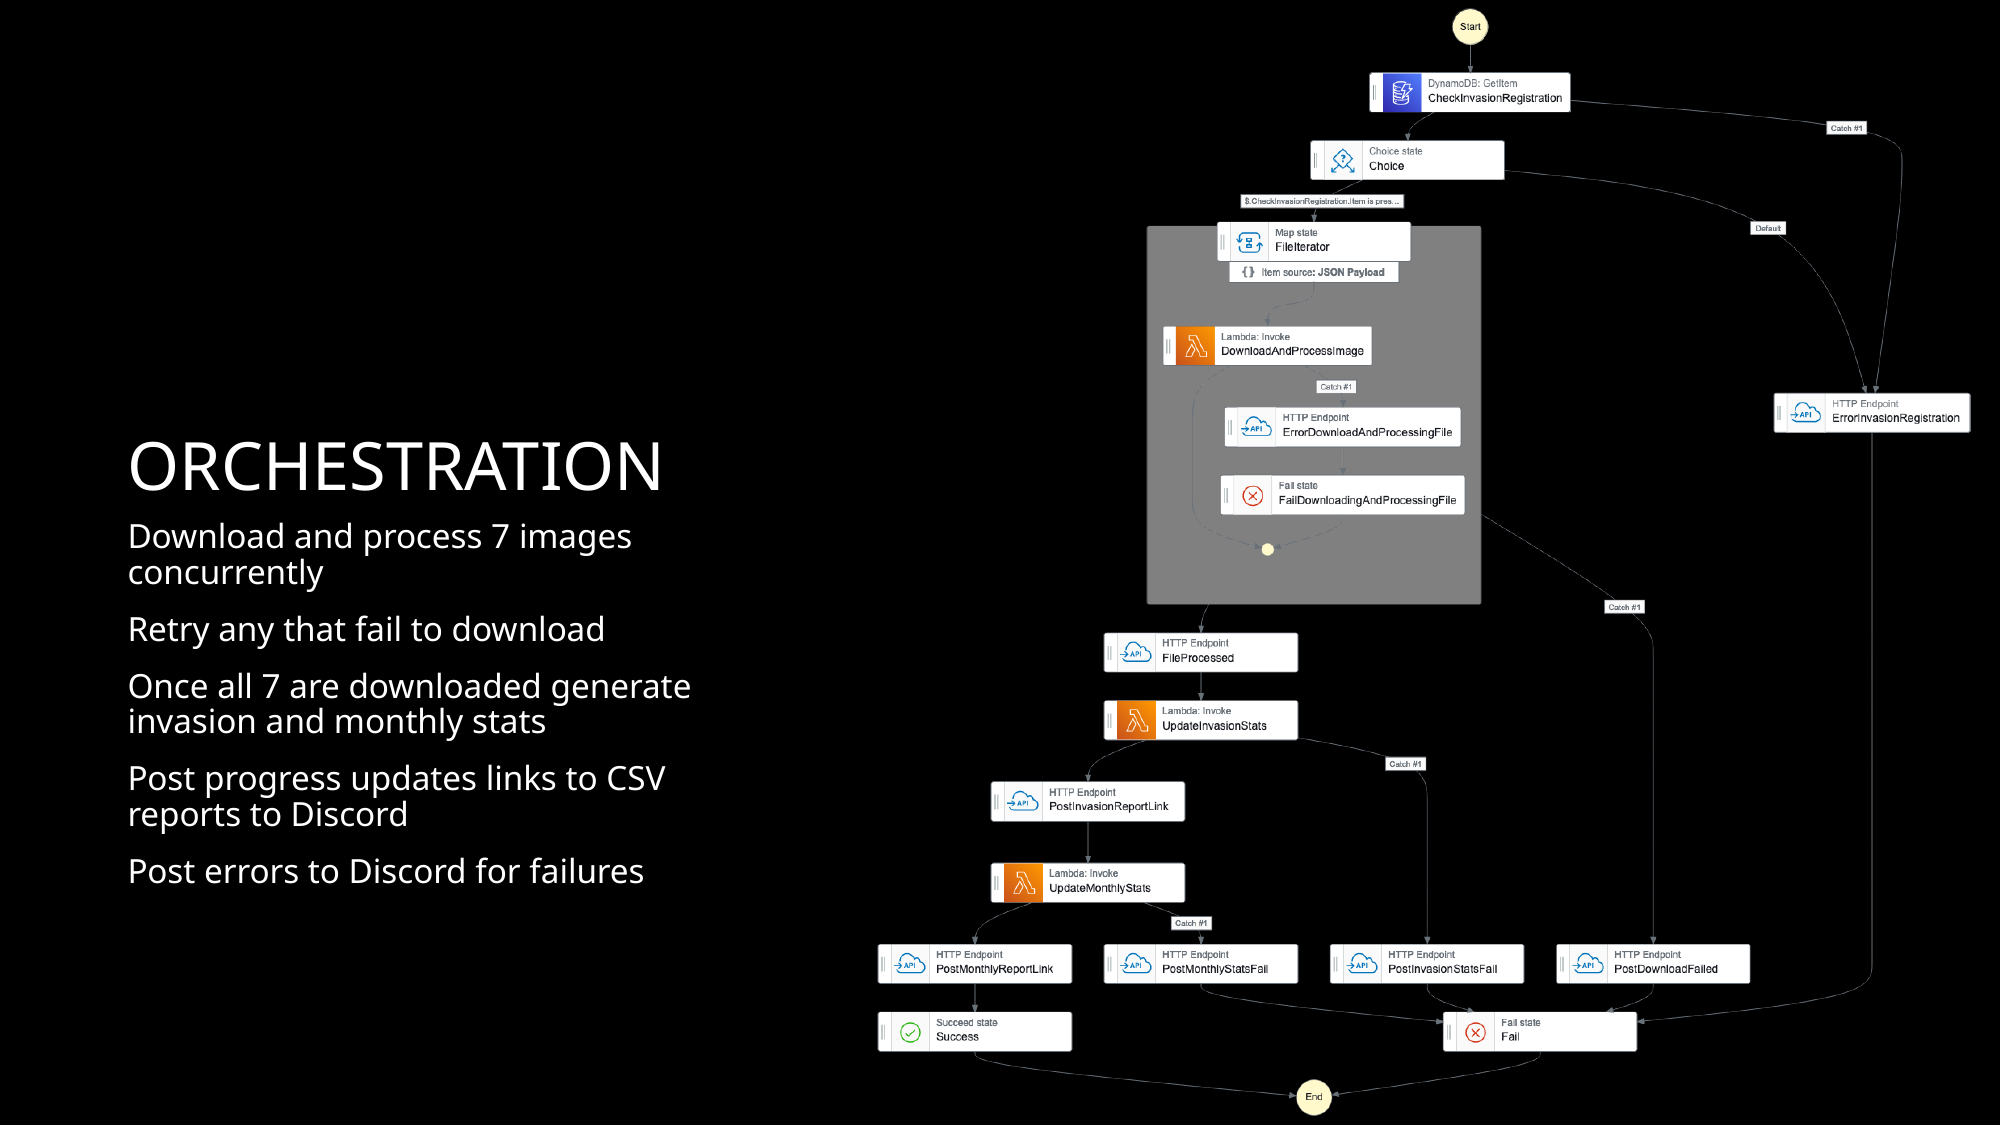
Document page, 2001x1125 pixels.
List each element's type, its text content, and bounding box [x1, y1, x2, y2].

list Download and process 7 images concurrently Retry any that fail to download Once all 7 are downloaded generate invasion and monthly stats Post progress updates links to CSV reports to Discord Post errors to Discord for failures [112, 512, 788, 1021]
title Orchestration [112, 249, 788, 512]
picture [868, 0, 1980, 1125]
